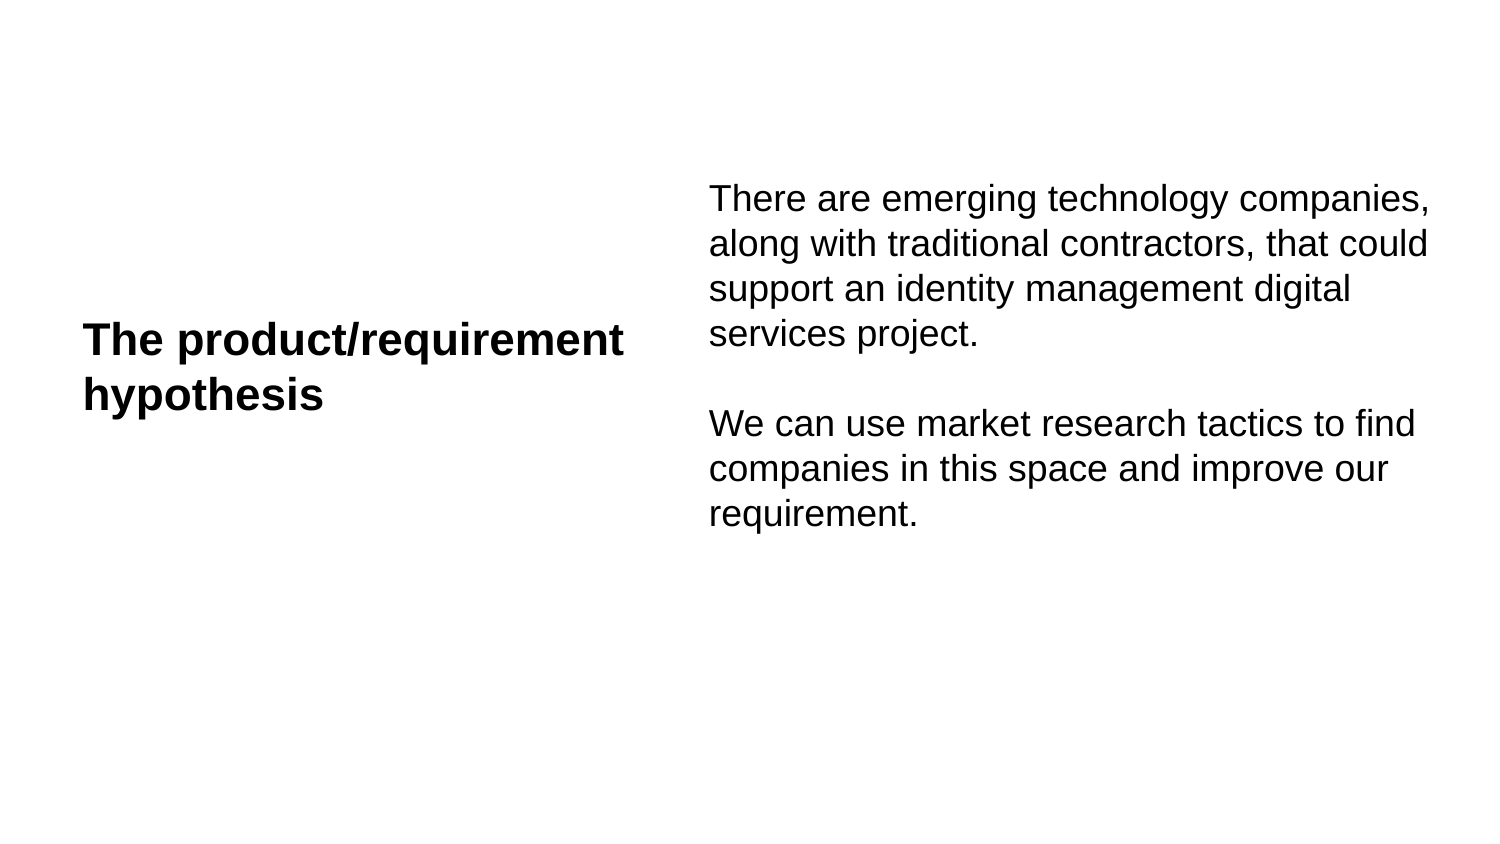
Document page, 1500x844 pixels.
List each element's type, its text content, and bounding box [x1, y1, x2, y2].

text_box There are emerging technology companies, along with traditional contractors, that could support an identity management digital services project. We can use market research tactics to find companies in this space and improve our requirement. [693, 166, 1461, 612]
text_box The product/requirement hypothesis [67, 302, 693, 427]
